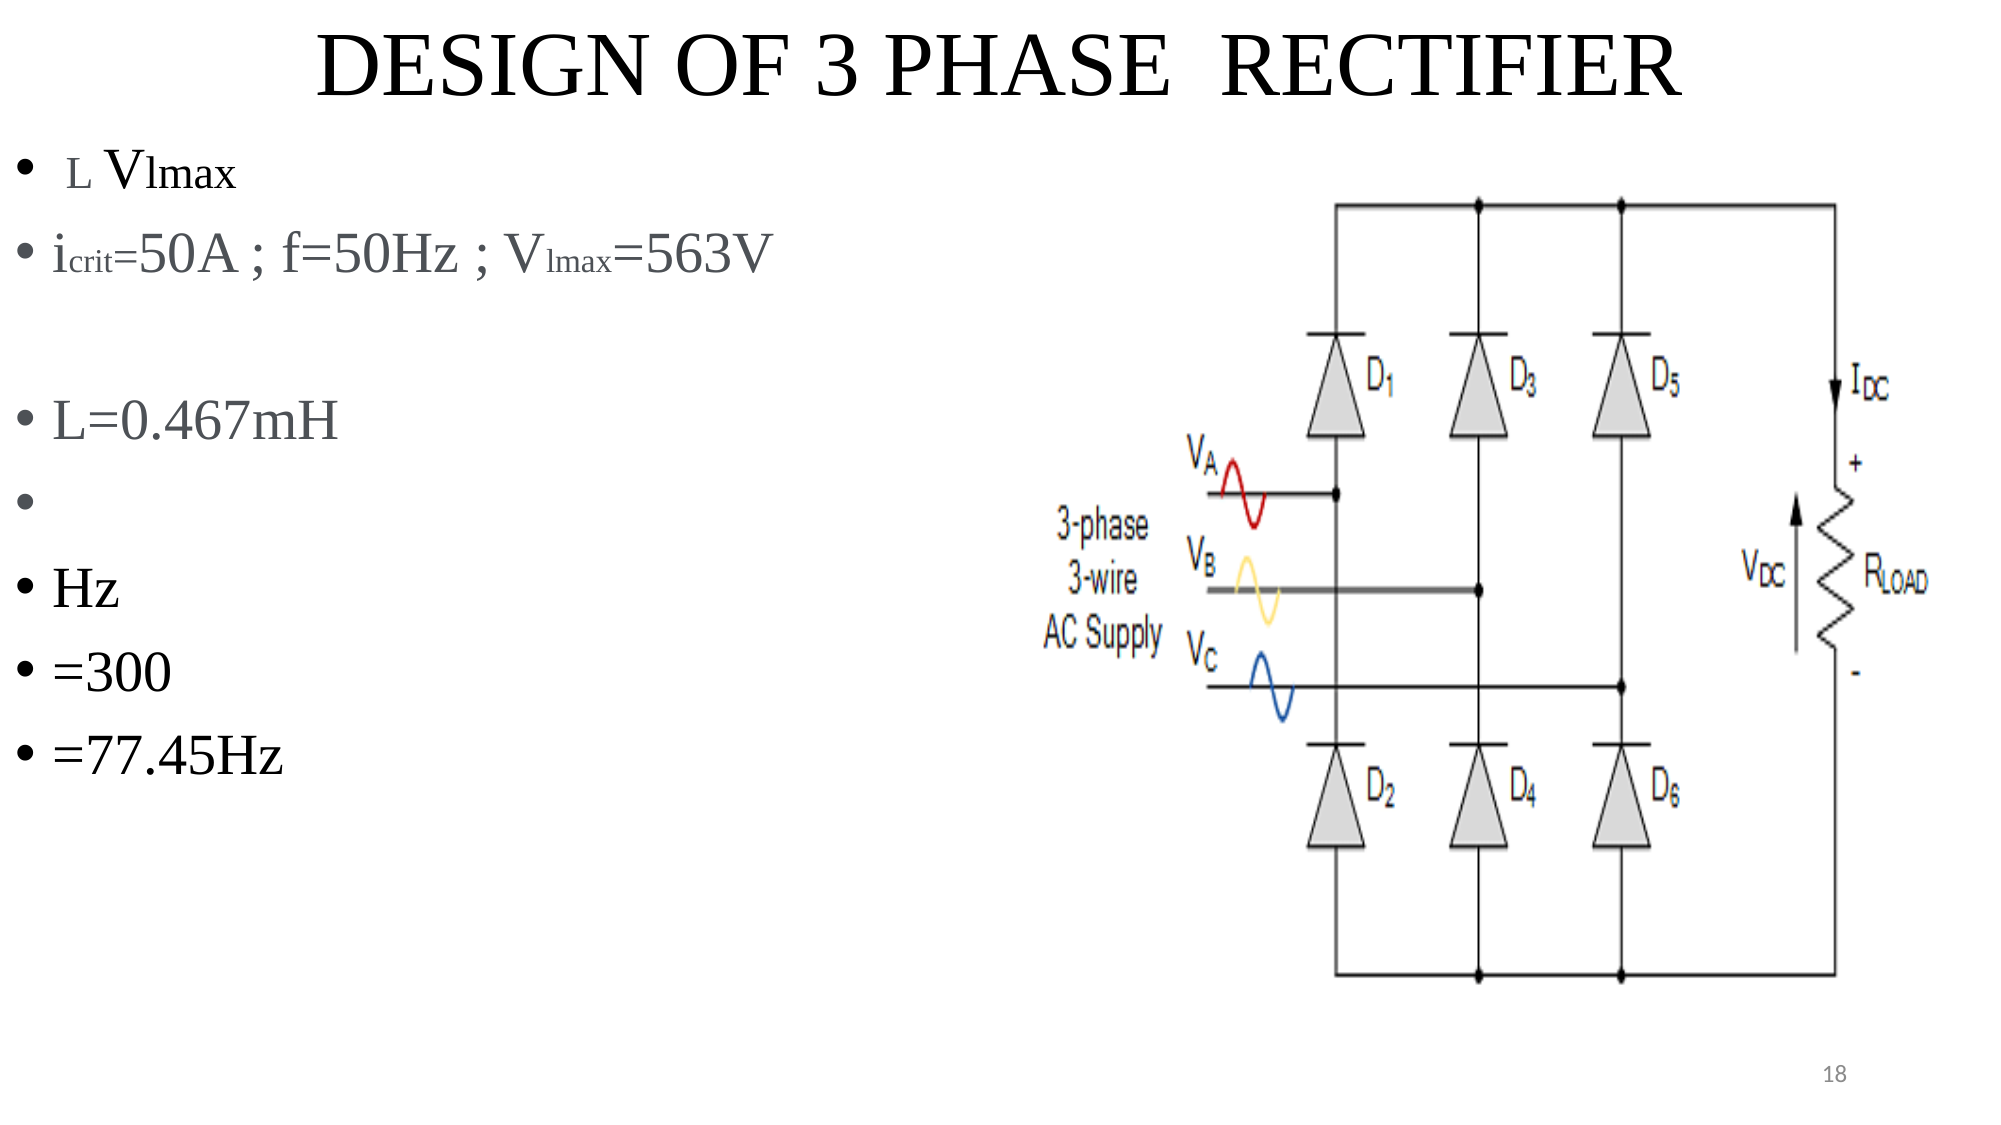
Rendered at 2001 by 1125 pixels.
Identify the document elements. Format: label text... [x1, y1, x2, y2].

slide_number 18 [1412, 1042, 1863, 1103]
picture [999, 181, 1940, 995]
title DESIGN OF 3 PHASE RECTIFIER [0, 0, 2000, 131]
